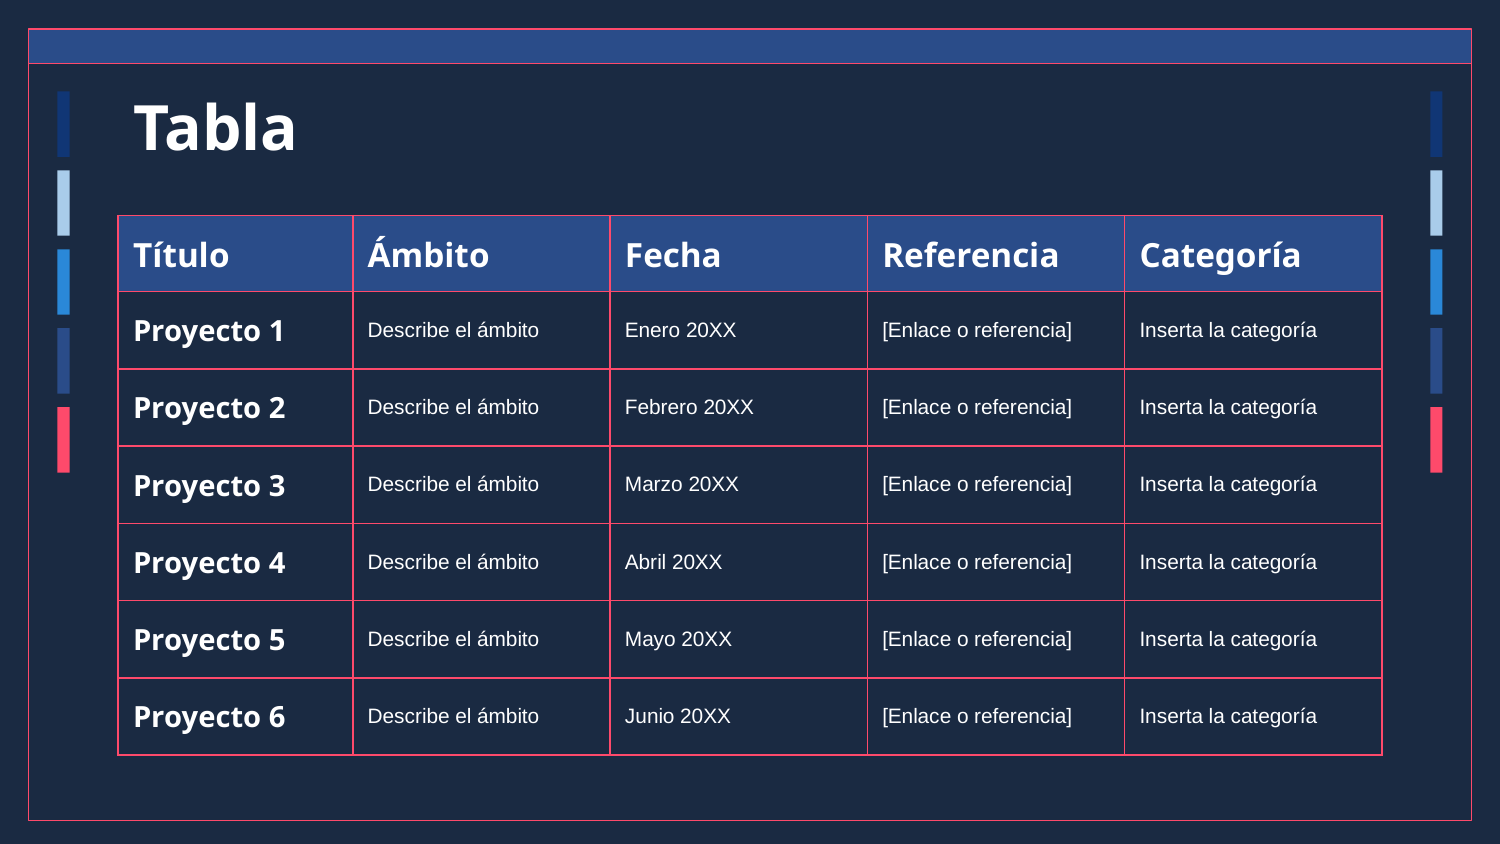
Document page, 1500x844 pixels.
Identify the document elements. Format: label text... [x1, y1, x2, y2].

table_cell Proyecto 4 [120, 525, 351, 599]
table_cell Febrero 20XX [611, 370, 867, 445]
table_cell Describe el ámbito [354, 292, 609, 368]
table_header Categoría [1125, 216, 1381, 291]
table_cell Marzo 20XX [611, 447, 867, 523]
table_cell Proyecto 5 [119, 601, 352, 677]
table_cell Describe el ámbito [354, 601, 609, 677]
table_cell Abril 20XX [611, 524, 867, 600]
table_cell Describe el ámbito [354, 679, 609, 754]
table_cell [Enlace o referencia] [868, 524, 1124, 600]
table_cell [Enlace o referencia] [868, 447, 1124, 523]
table_cell Describe el ámbito [354, 370, 609, 445]
table_header Ámbito [354, 216, 609, 291]
table_cell Proyecto 1 [119, 292, 352, 368]
table_cell Proyecto 2 [119, 370, 352, 445]
table_cell [Enlace o referencia] [868, 679, 1124, 754]
table_cell Inserta la categoría [1125, 601, 1381, 677]
table_cell Inserta la categoría [1125, 292, 1381, 368]
table_cell Proyecto 3 [119, 447, 352, 523]
table_header Referencia [868, 216, 1124, 291]
table_cell Describe el ámbito [354, 447, 609, 523]
title Tabla [118, 72, 1382, 167]
table_cell [Enlace o referencia] [868, 370, 1124, 445]
table_cell [Enlace o referencia] [868, 292, 1124, 368]
table_cell Enero 20XX [611, 292, 867, 368]
table_header Título [119, 216, 352, 291]
table_cell Inserta la categoría [1125, 524, 1381, 600]
table_cell Mayo 20XX [611, 601, 867, 677]
table_cell Describe el ámbito [354, 524, 609, 600]
table_cell Junio 20XX [611, 679, 867, 754]
table_cell Inserta la categoría [1125, 679, 1381, 754]
table_cell [Enlace o referencia] [868, 601, 1124, 677]
table_header Fecha [611, 216, 867, 291]
table_cell Proyecto 6 [119, 679, 352, 754]
table_cell Inserta la categoría [1125, 370, 1381, 445]
table_cell Inserta la categoría [1125, 447, 1381, 523]
